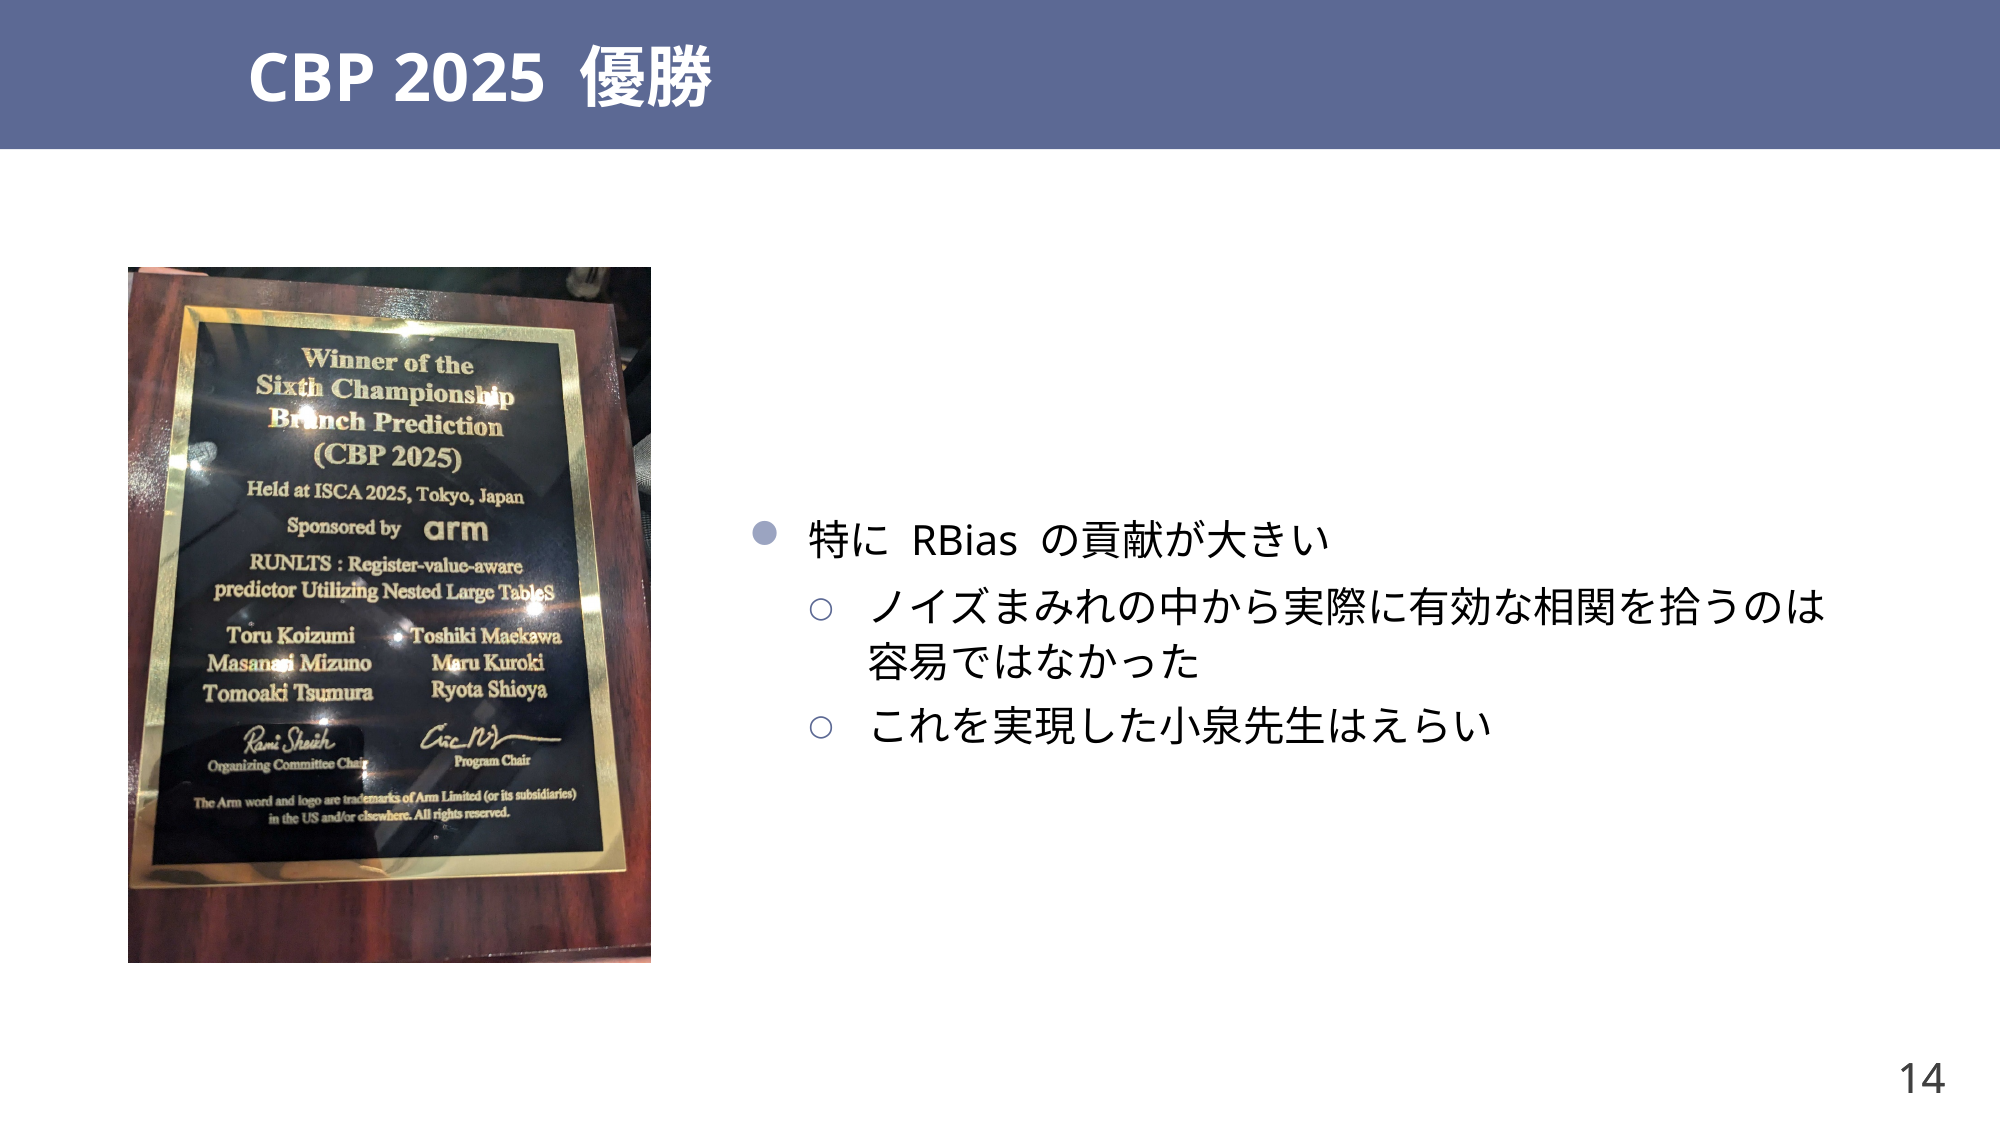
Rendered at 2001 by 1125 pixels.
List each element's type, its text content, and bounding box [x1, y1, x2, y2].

title CBP 2025 優勝 [231, 0, 2000, 150]
picture [128, 266, 651, 963]
list 特に RBias の貢献が大きい ノイズまみれの中から実際に有効な相関を拾うのは 容易ではなかった これを実現した小泉先生はえらい [674, 178, 1931, 1080]
